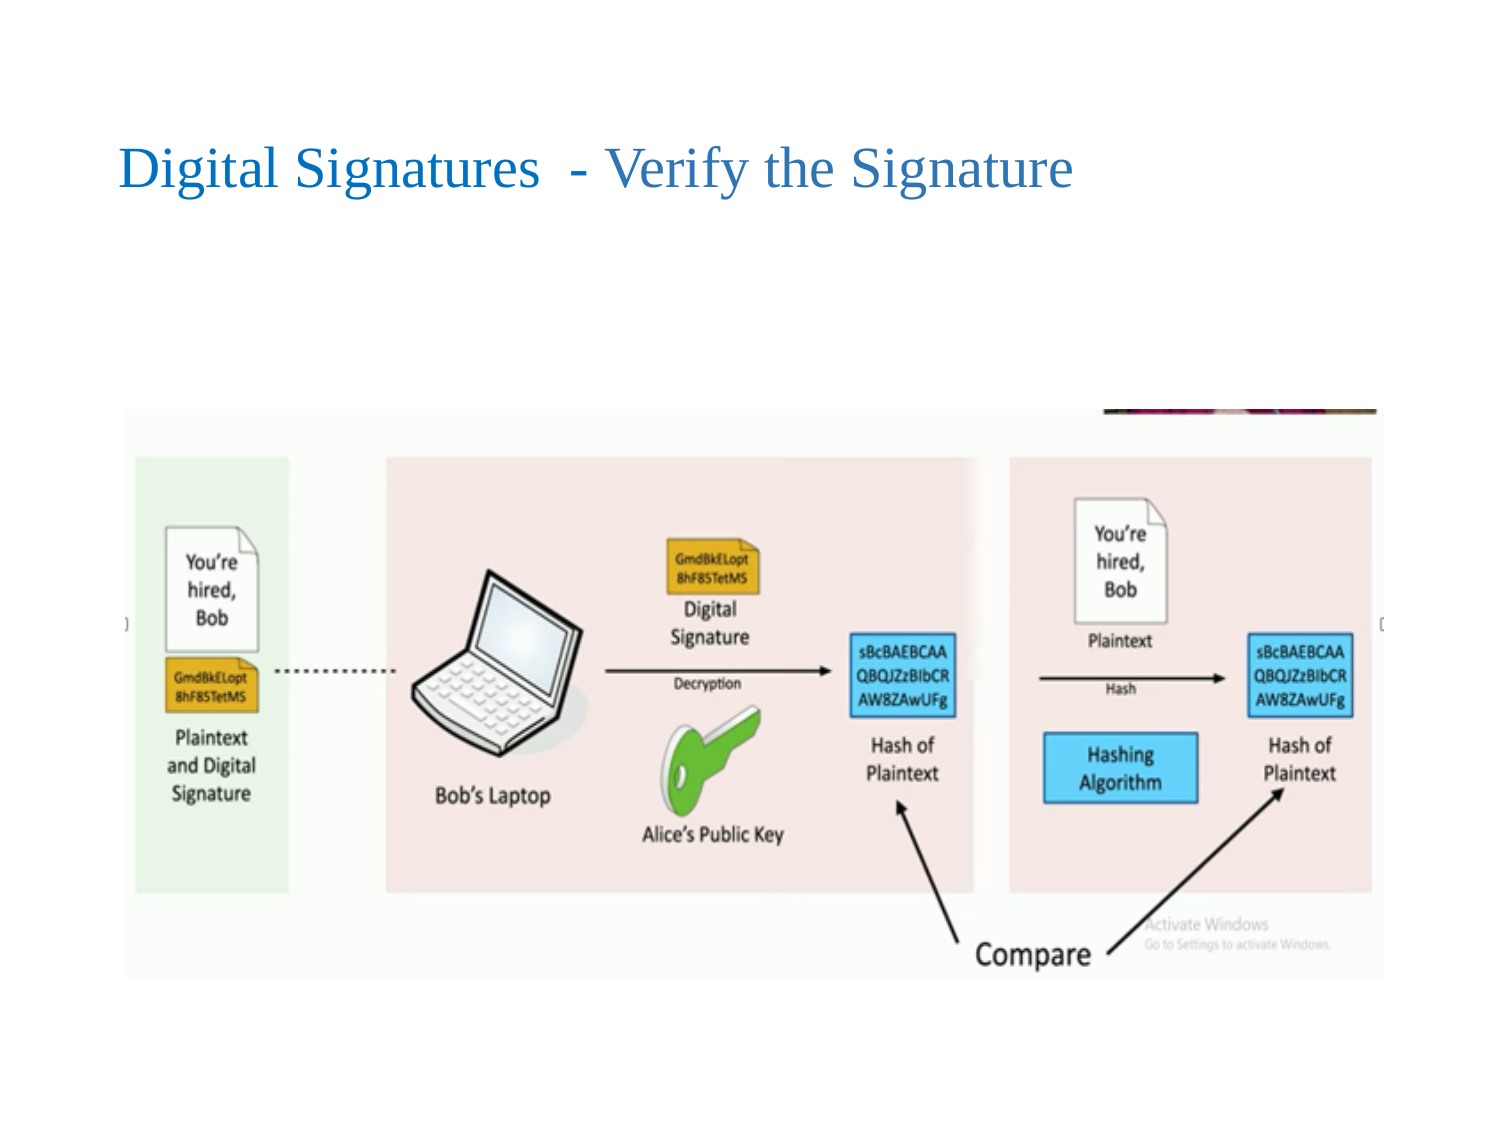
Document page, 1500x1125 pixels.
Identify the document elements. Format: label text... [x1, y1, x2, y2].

title Digital Signatures - Verify the Signature [103, 59, 1397, 278]
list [125, 409, 1384, 979]
